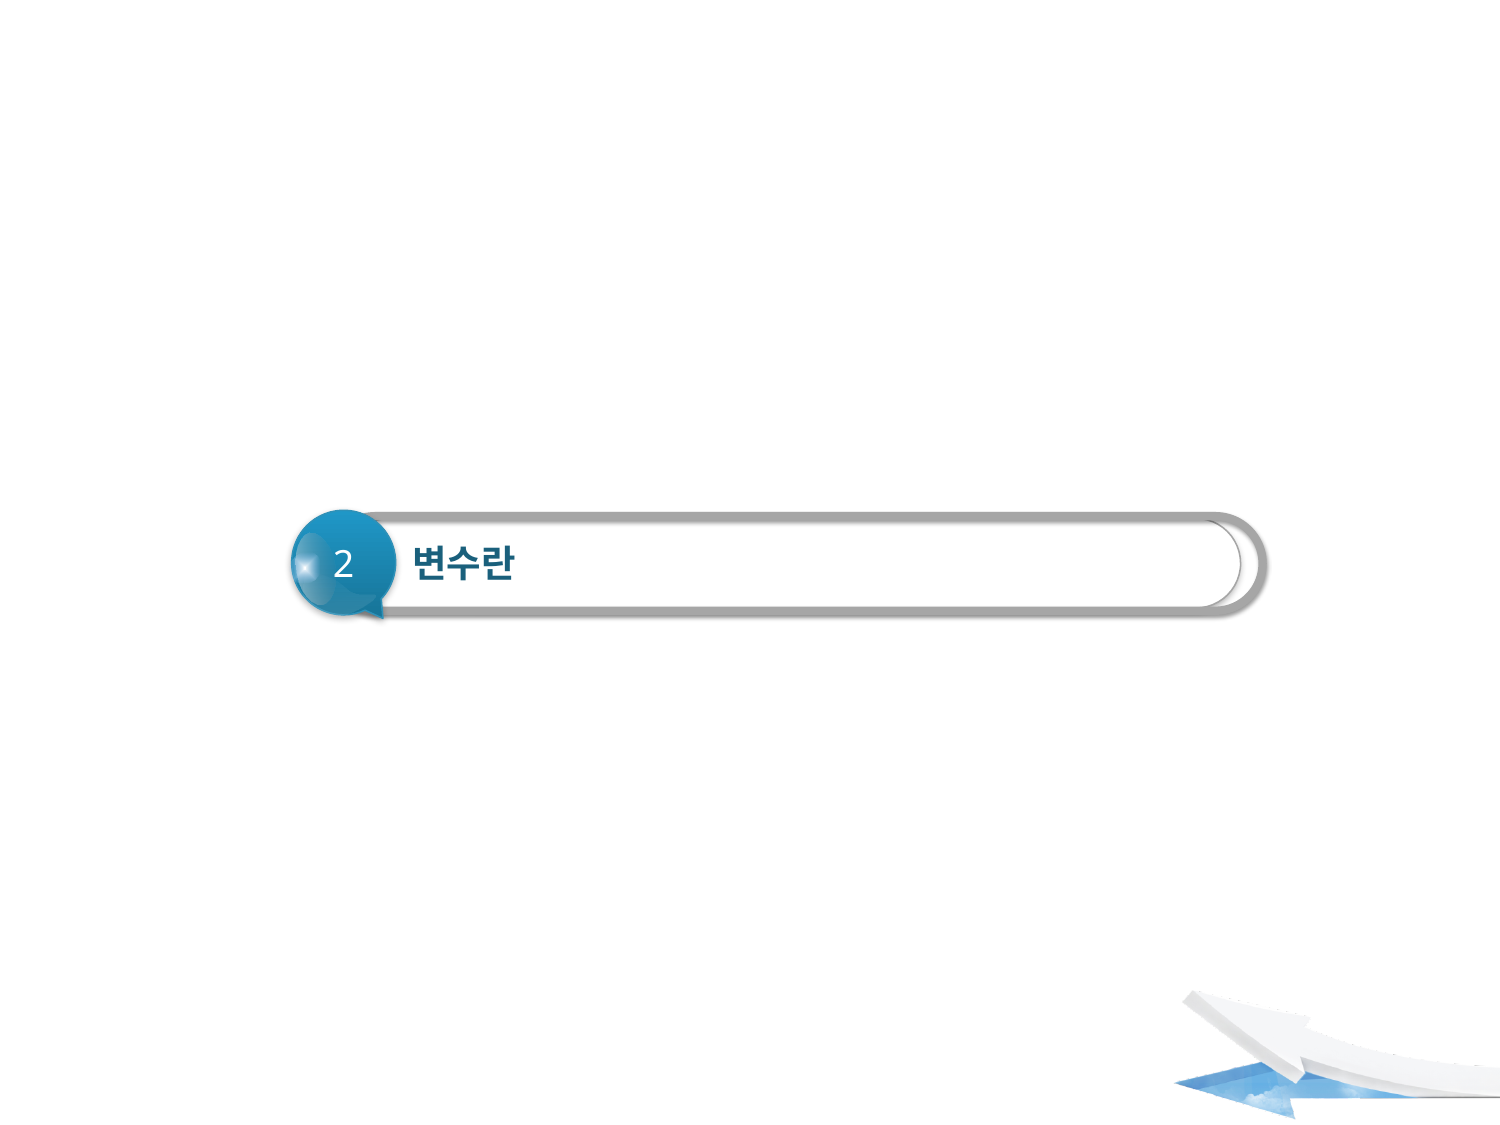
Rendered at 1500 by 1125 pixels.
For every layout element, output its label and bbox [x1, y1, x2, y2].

picture [1171, 969, 1500, 1125]
text_box [290, 505, 1263, 620]
